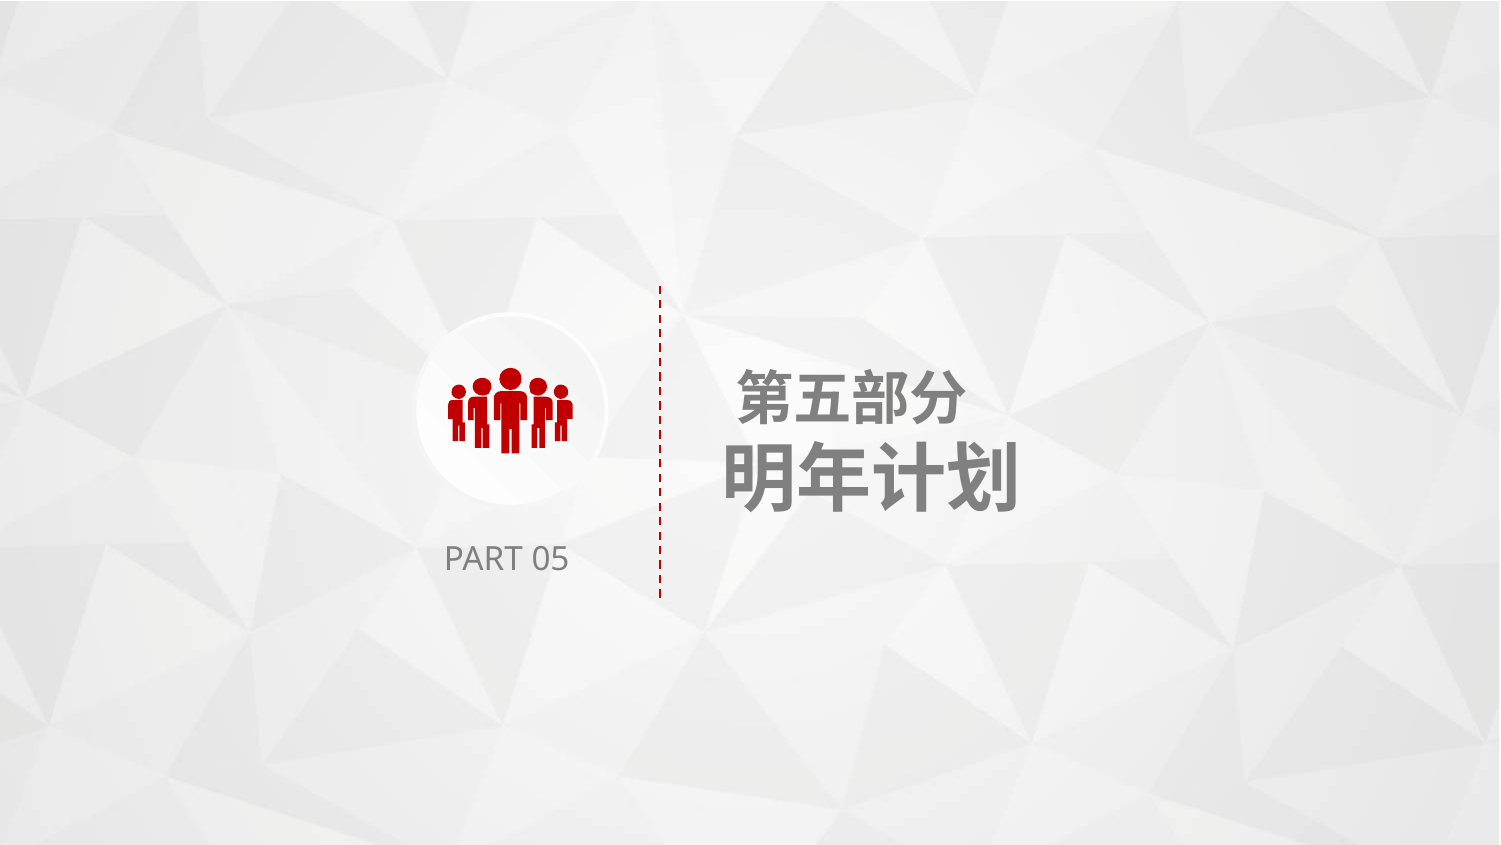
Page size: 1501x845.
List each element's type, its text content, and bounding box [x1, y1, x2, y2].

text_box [412, 312, 609, 509]
text_box PART 05 [444, 536, 593, 577]
picture [0, 1, 1500, 845]
text_box 第五部分 明年计划 [706, 353, 1037, 529]
